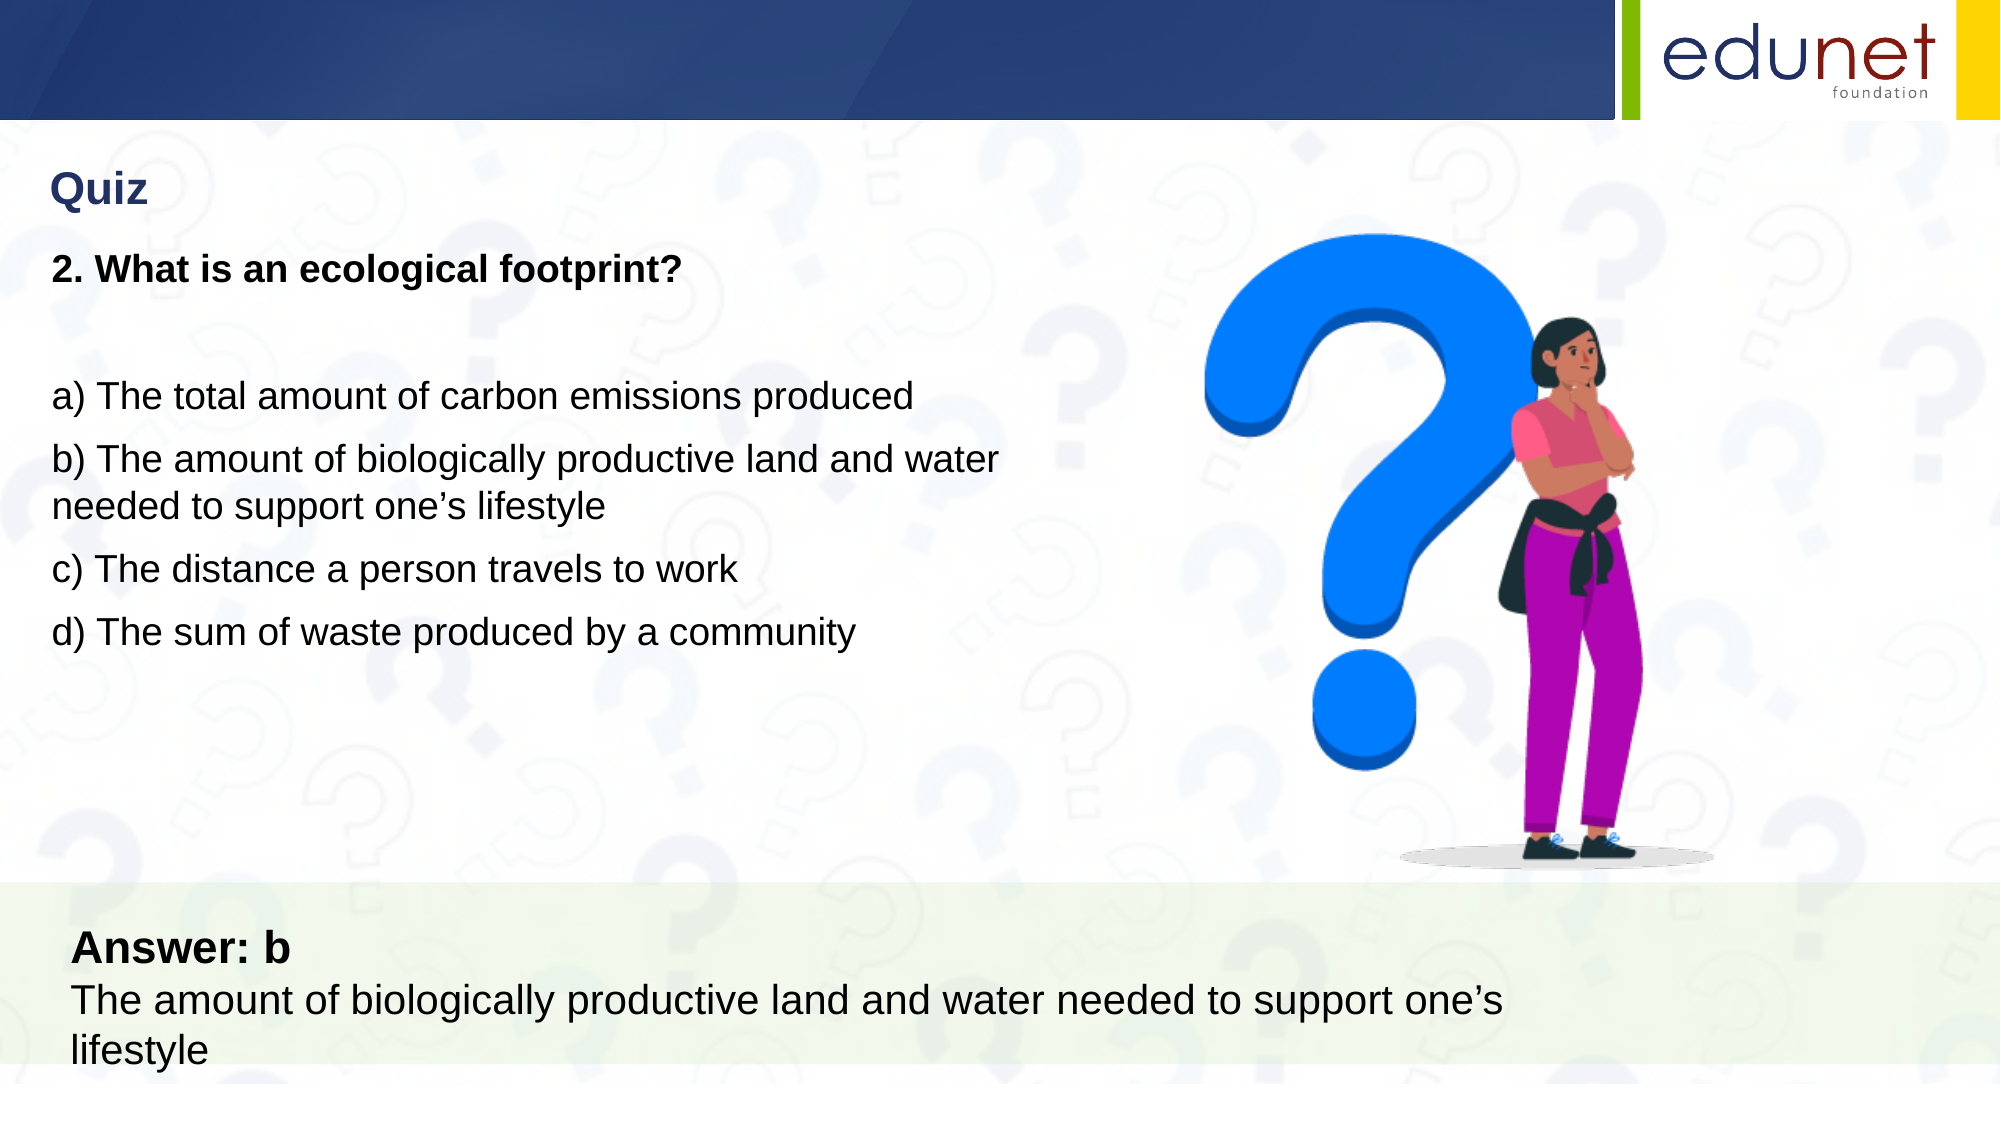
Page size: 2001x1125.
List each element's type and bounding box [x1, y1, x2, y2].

picture [1652, 12, 1948, 108]
text_box [0, 882, 2000, 1085]
picture [0, 121, 2000, 915]
